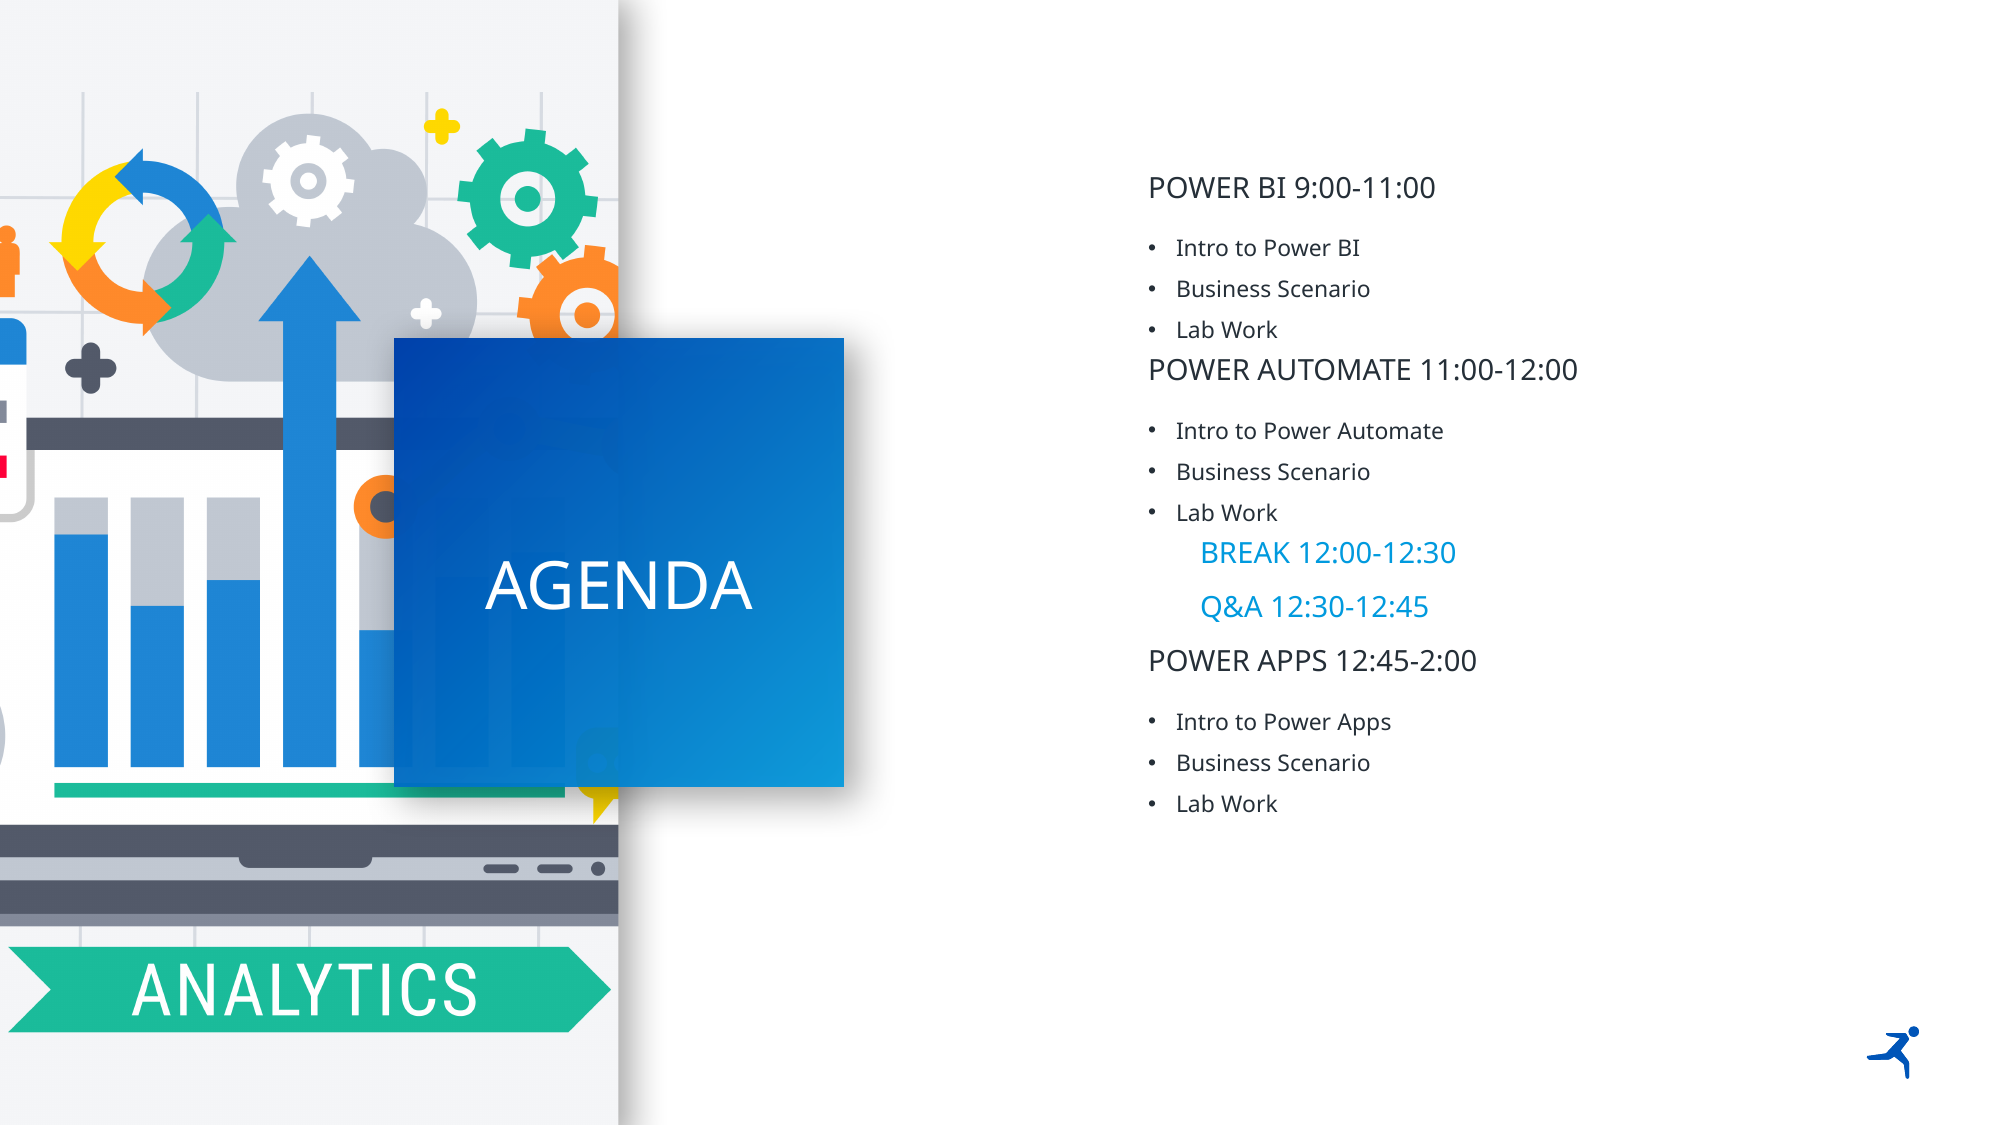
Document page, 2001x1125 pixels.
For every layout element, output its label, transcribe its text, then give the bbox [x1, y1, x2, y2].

list AGENDA [619, 336, 845, 789]
list Power apps 12:45-2:00 [1148, 639, 1712, 687]
text_box Q&A 12:30-12:45 [1199, 584, 1711, 632]
list Intro to Power Apps Business Scenario Lab Work [1148, 693, 1712, 816]
list Intro to Power Automate Business Scenario Lab Work [1148, 402, 1712, 525]
list Intro to Power BI Business Scenario Lab Work [1148, 219, 1712, 342]
picture [0, 0, 619, 1125]
text_box Break 12:00-12:30 [1199, 530, 1711, 578]
list POWER BI 9:00-11:00 [1148, 165, 1712, 214]
list Power Automate 11:00-12:00 [1148, 348, 1712, 396]
